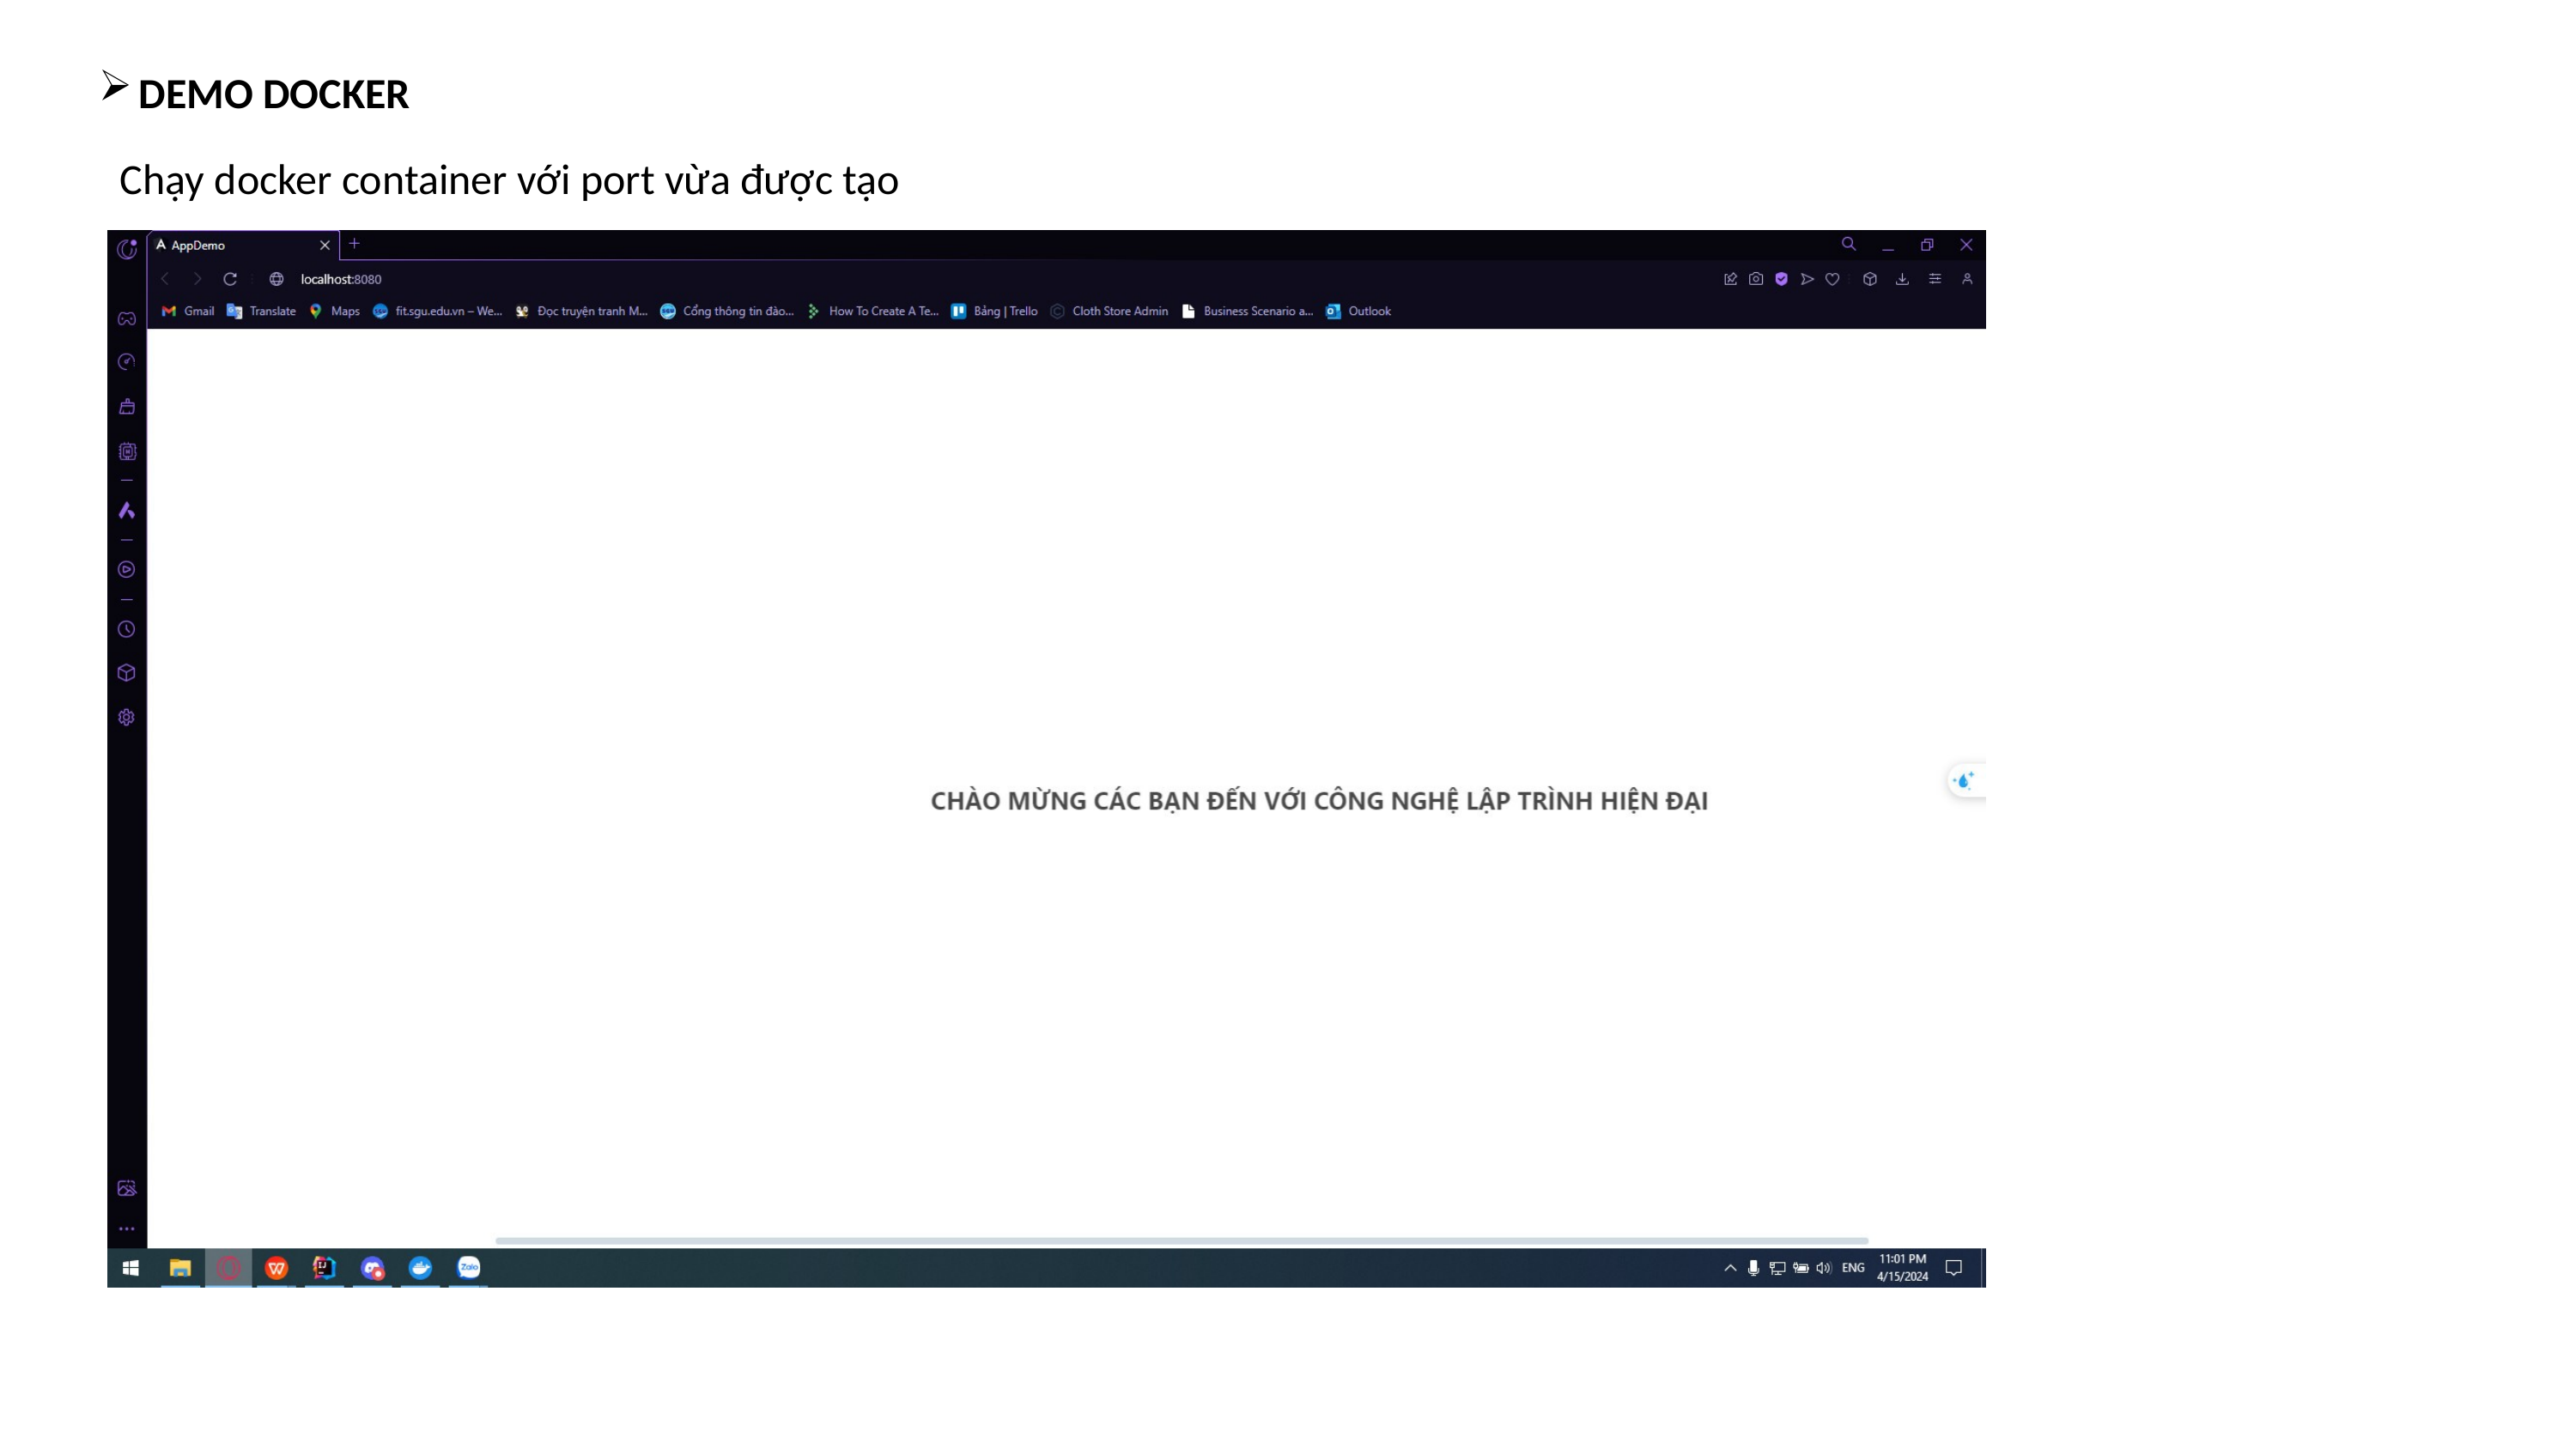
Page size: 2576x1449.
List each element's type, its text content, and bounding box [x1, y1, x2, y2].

text_box Chạy docker container với port vừa được tạo [106, 144, 1230, 209]
text_box DEMO DOCKER [85, 58, 880, 124]
picture [106, 230, 1986, 1288]
